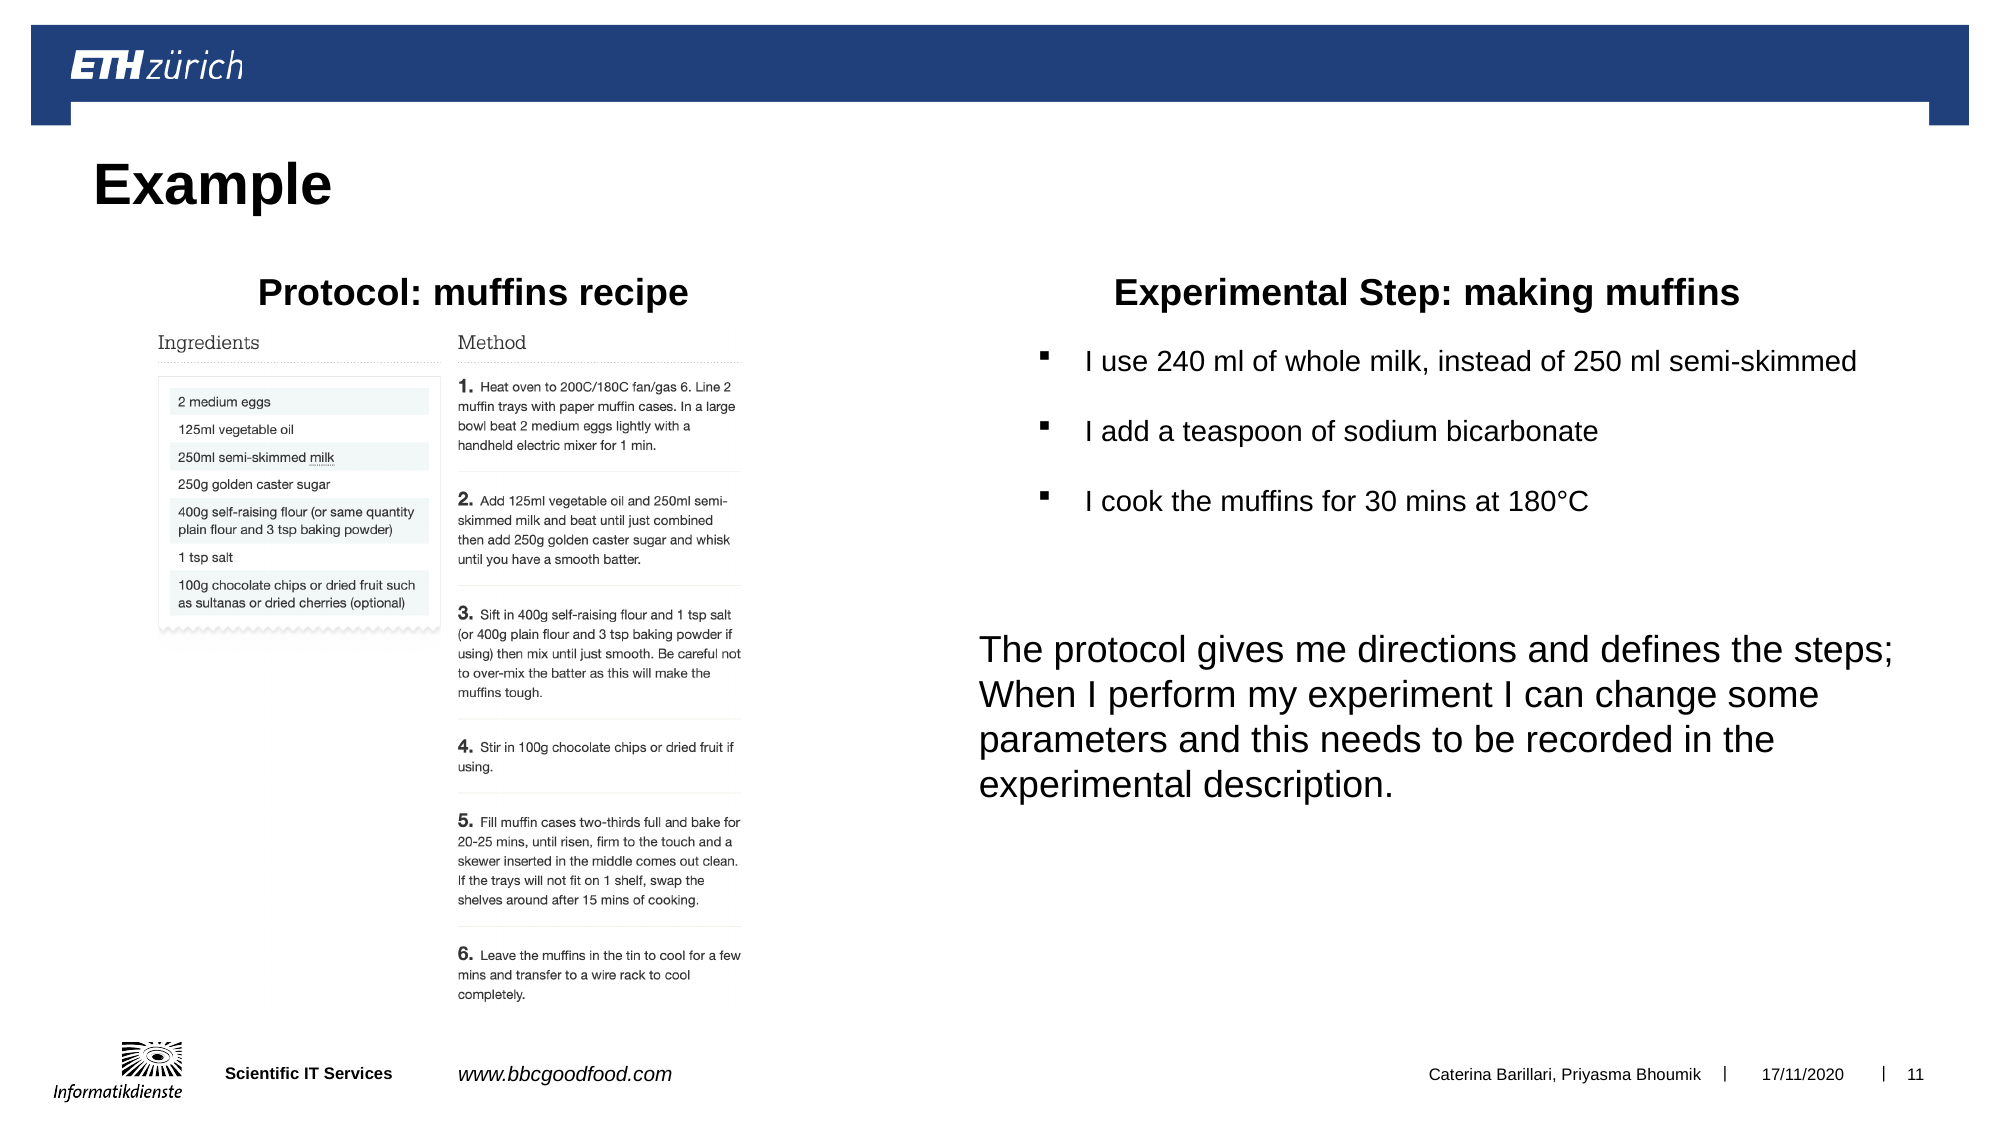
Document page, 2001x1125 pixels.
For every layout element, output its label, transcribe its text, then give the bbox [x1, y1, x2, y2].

slide_number 11 [1886, 1034, 1946, 1112]
text_box The protocol gives me directions and defines the steps; When I perform my experiment I can change some parameters and this needs to be recorded in the experimental description. [963, 618, 1930, 813]
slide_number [1736, 1034, 1870, 1112]
title Example [70, 101, 1930, 262]
text_box I use 240 ml of whole milk, instead of 250 ml semi-skimmed I add a teaspoon of sodium bicarbonate I cook the muffins for 30 mins at 180°C [1023, 334, 1874, 525]
picture [152, 320, 755, 1009]
text_box Experimental Step: making muffins [1098, 260, 1756, 321]
text_box www.bbcgoodfood.com [443, 1053, 738, 1094]
footer Caterina Barillari, Priyasma Bhoumik [999, 1034, 1702, 1112]
picture [53, 1042, 182, 1106]
text_box Protocol: muffins recipe [243, 260, 705, 319]
